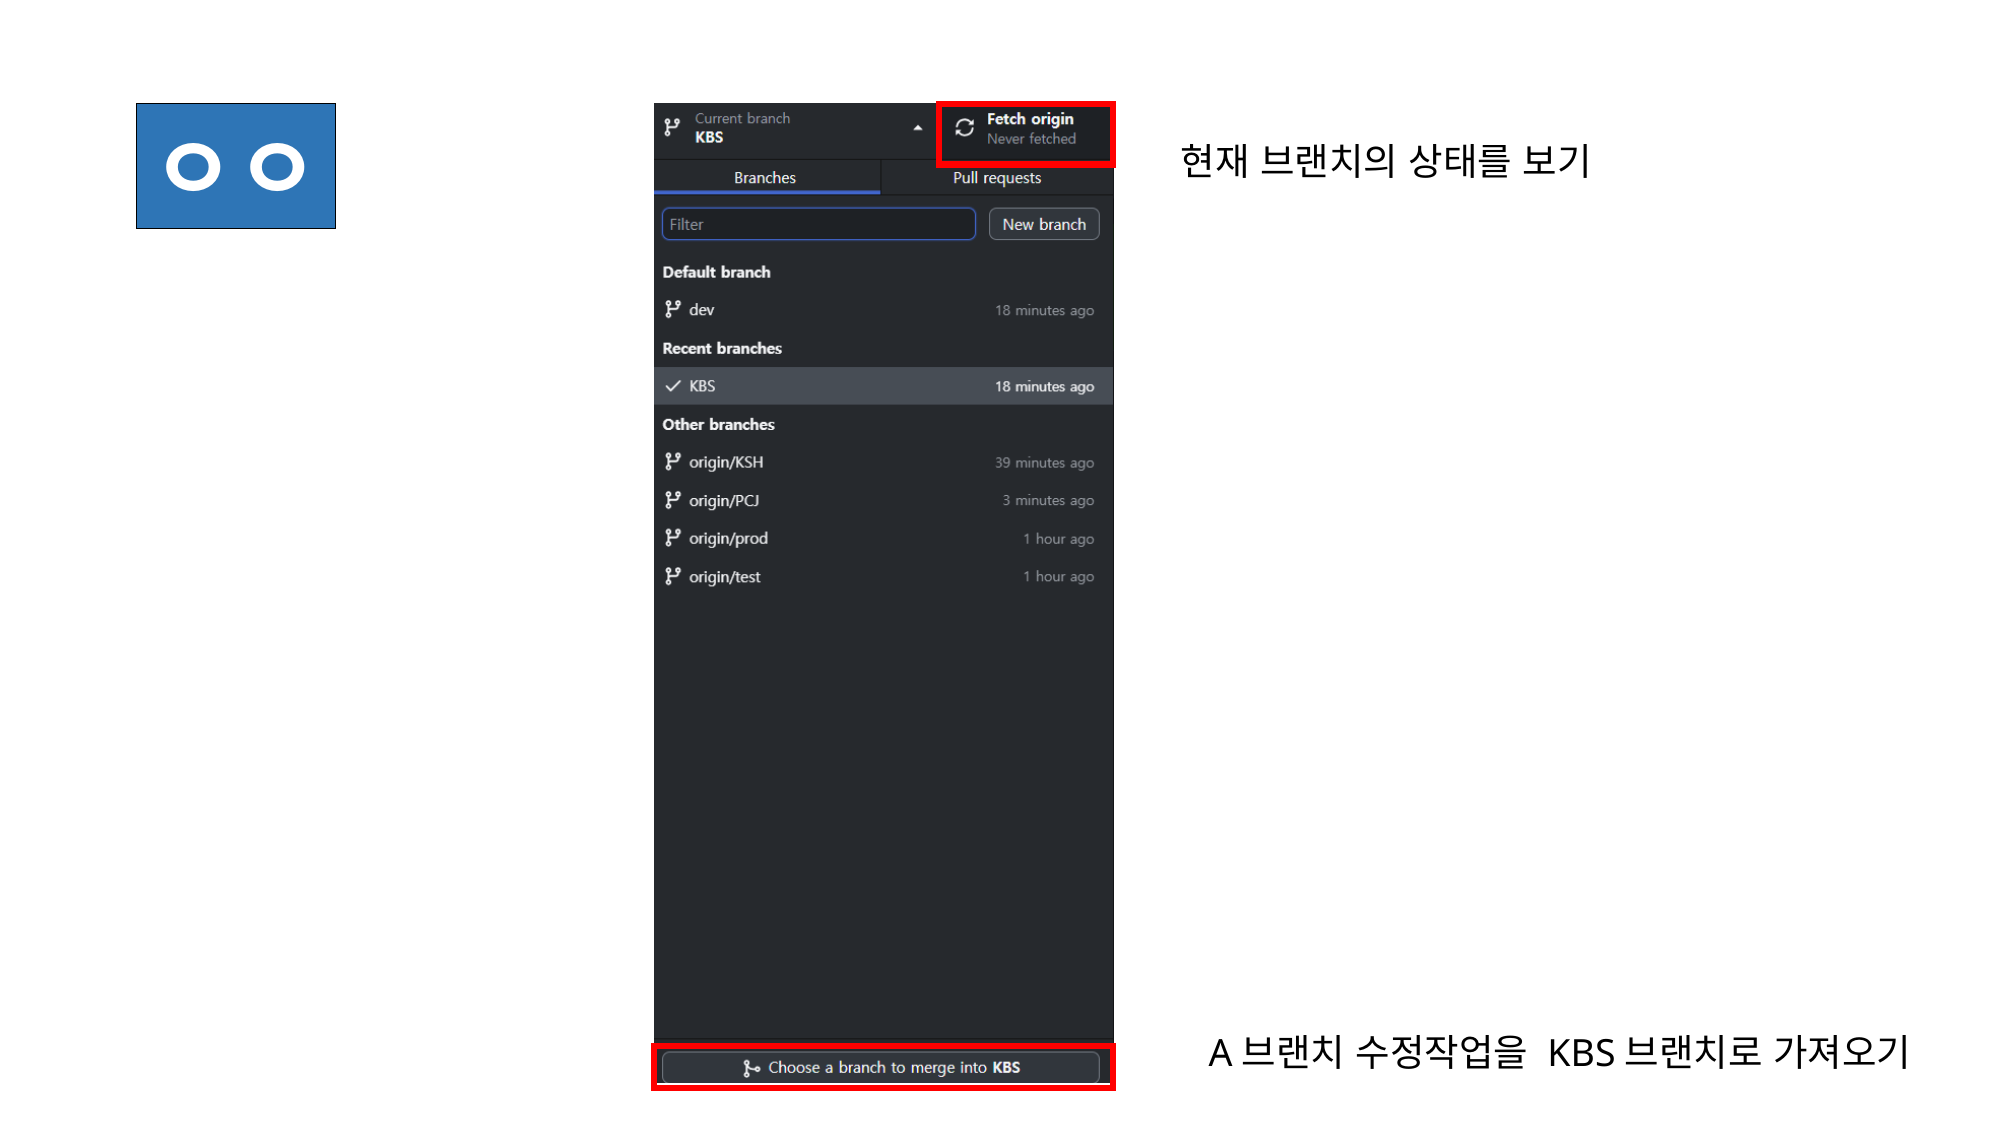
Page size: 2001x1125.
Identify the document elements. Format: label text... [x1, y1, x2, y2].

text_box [654, 103, 1114, 1089]
text_box 현재 브랜치의 상태를 보기 [1165, 130, 1618, 191]
text_box ㅇㅇ [136, 103, 336, 229]
text_box A브랜치 수정작업을 KBS브랜치로 가져오기 [1193, 1021, 1927, 1082]
